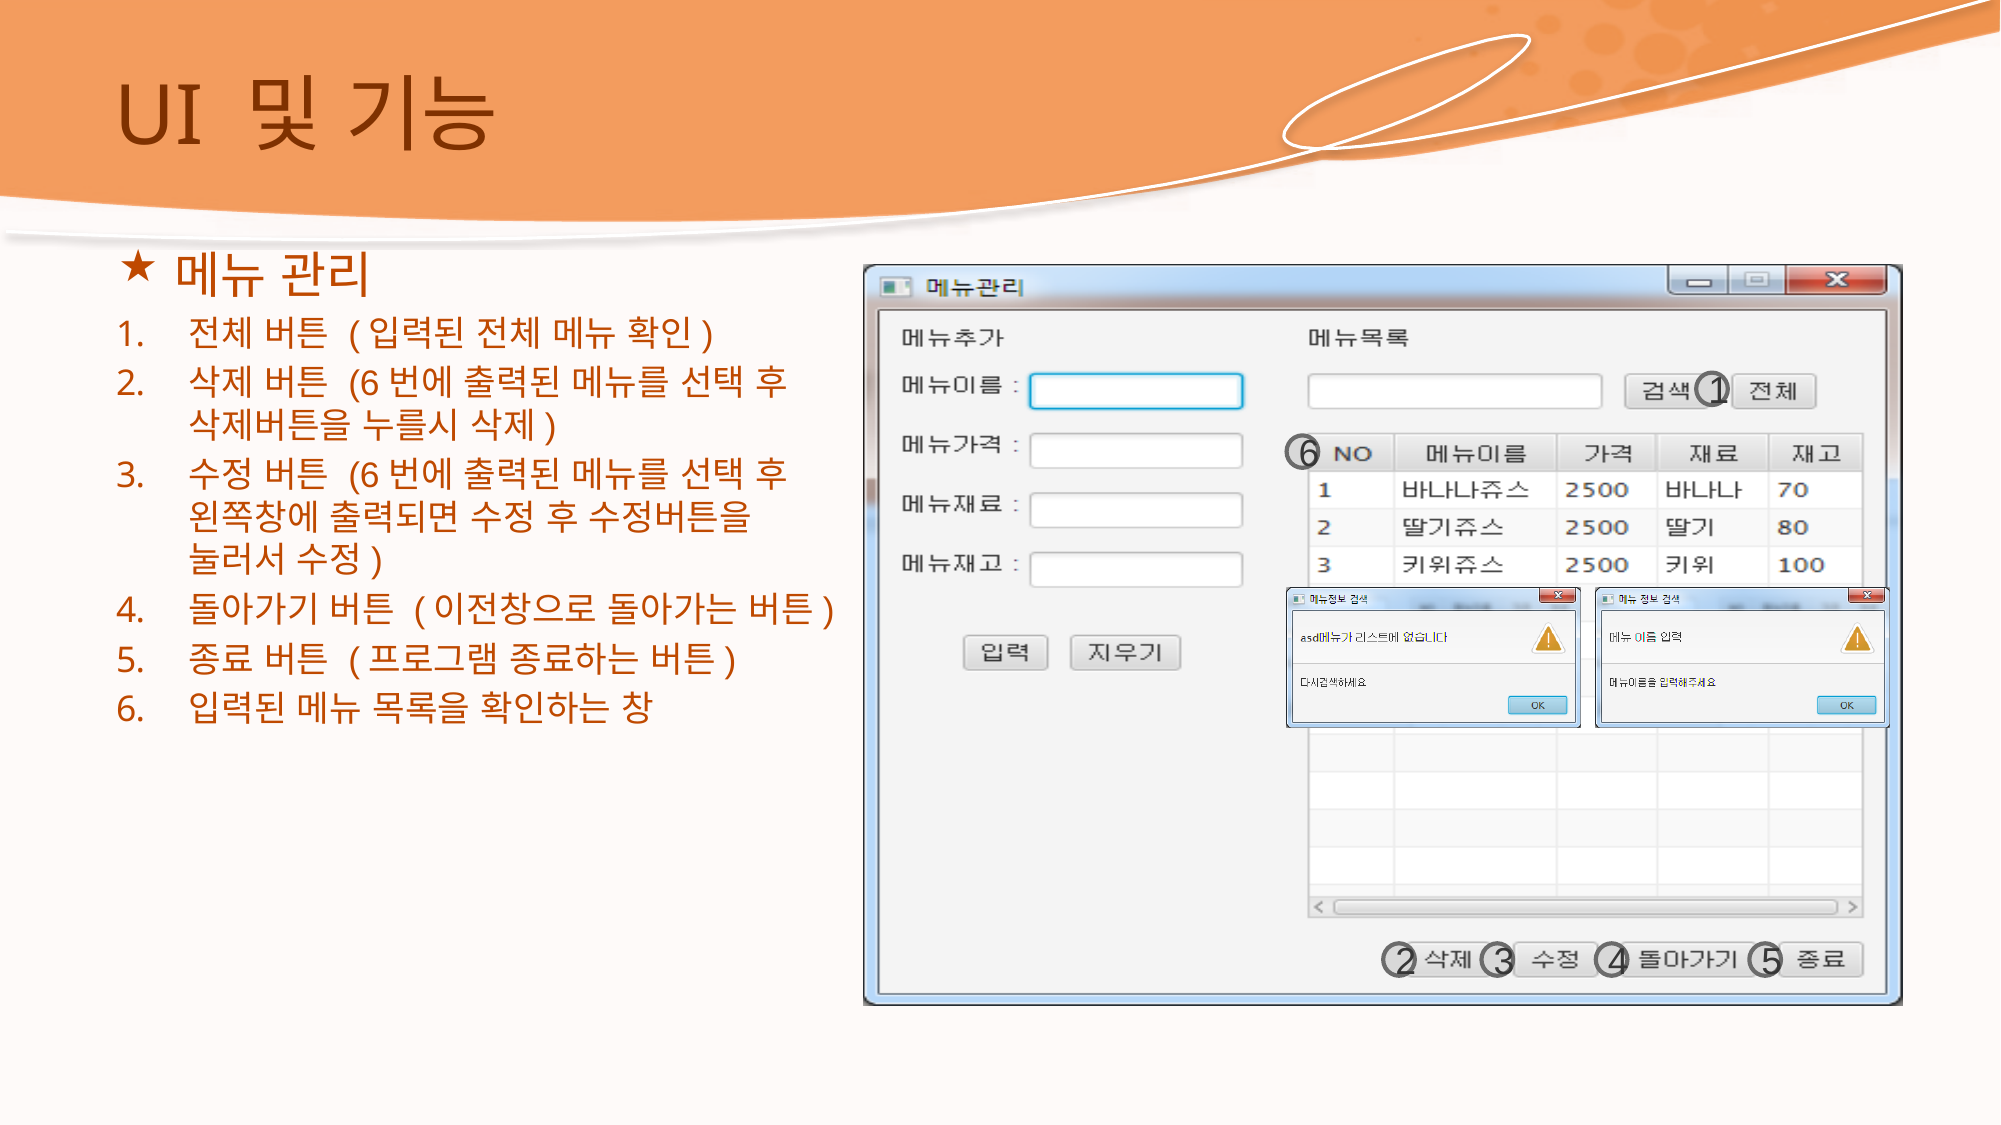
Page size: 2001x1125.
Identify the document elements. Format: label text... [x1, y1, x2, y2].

list 메뉴 관리 전체 버튼 (입력된 전체 메뉴 확인) 삭제 버튼 (6번에 출력된 메뉴를 선택 후 삭제버튼을 누를시 삭제) 수정 버튼 (6번에 출력된 메뉴를 선택 후 왼쪽창에 출력되면 수정 후 수정버튼을 눌러서 수정) 돌아가기 버튼 (이전창으로 돌아가는 버튼) 종료 버튼 (프로그램 종료하는 버튼) 입력된 메뉴 목록을 확인하는 창 [100, 236, 1903, 1006]
title UI 및 기능 [99, 45, 1975, 179]
picture [862, 264, 1904, 1006]
